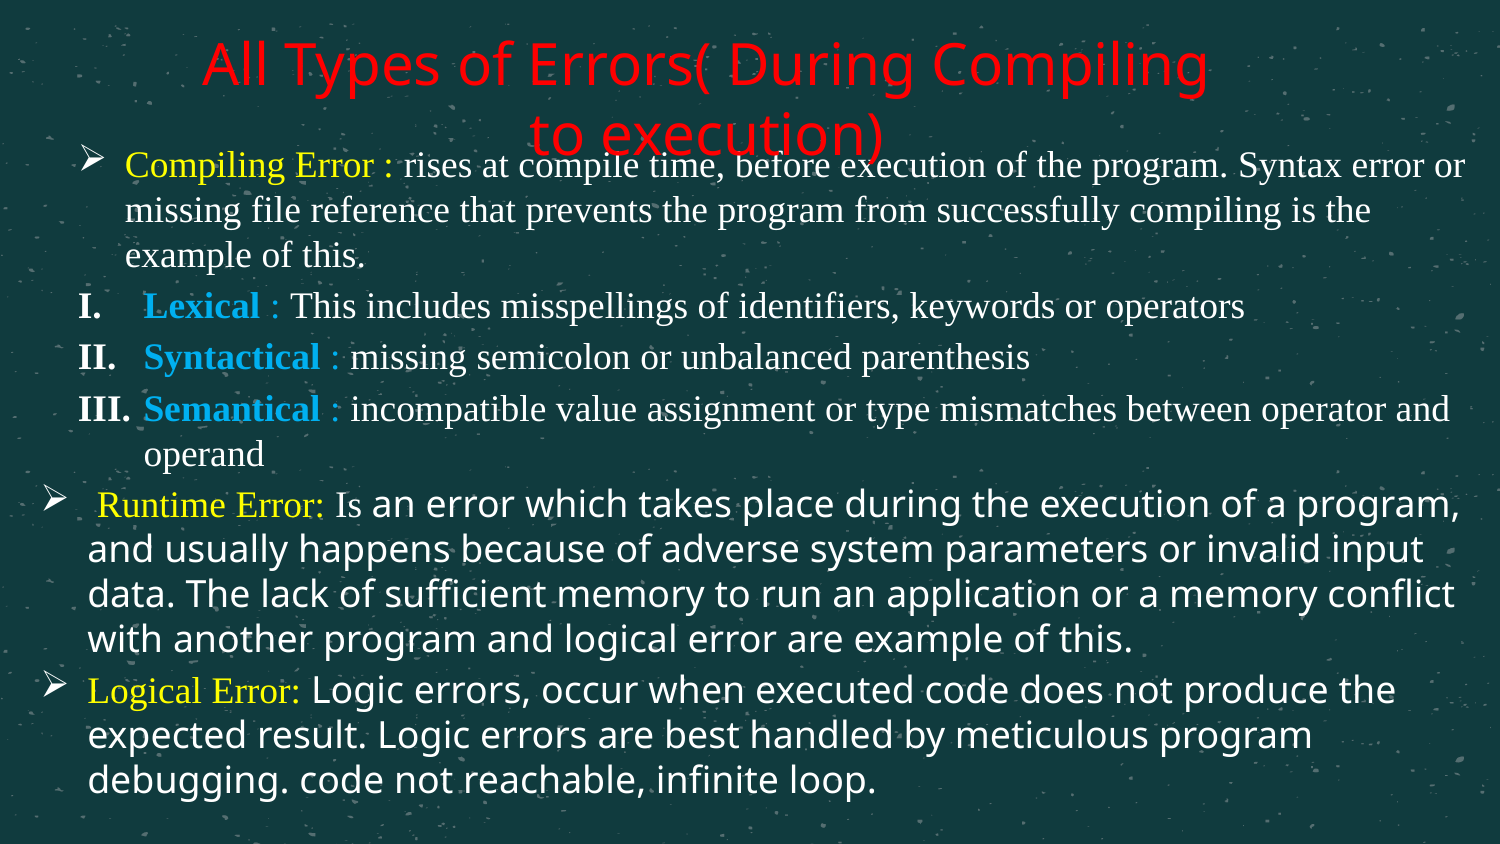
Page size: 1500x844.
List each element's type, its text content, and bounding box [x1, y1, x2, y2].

subtitle Compiling Error : rises at compile time, before execution of the program. Syntax error or missing file reference that prevents the program from successfully compiling is the example of this. Lexical : This includes misspellings of identifiers, keywords or operators Syntactical : missing semicolon or unbalanced parenthesis Semantical : incompatible value assignment or type mismatches between operator and operand Runtime Error: Is an error which takes place during the execution of a program, and usually happens because of adverse system parameters or invalid input data. The lack of sufficient memory to run an application or a memory conflict with another program and logical error are example of this. Logical Error: Logic errors, occur when executed code does not produce the expected result. Logic errors are best handled by meticulous program debugging. code not reachable, infinite loop. [40, 97, 1482, 844]
picture [0, 0, 1500, 844]
title All Types of Errors( During Compiling to execution) [197, 26, 1216, 118]
